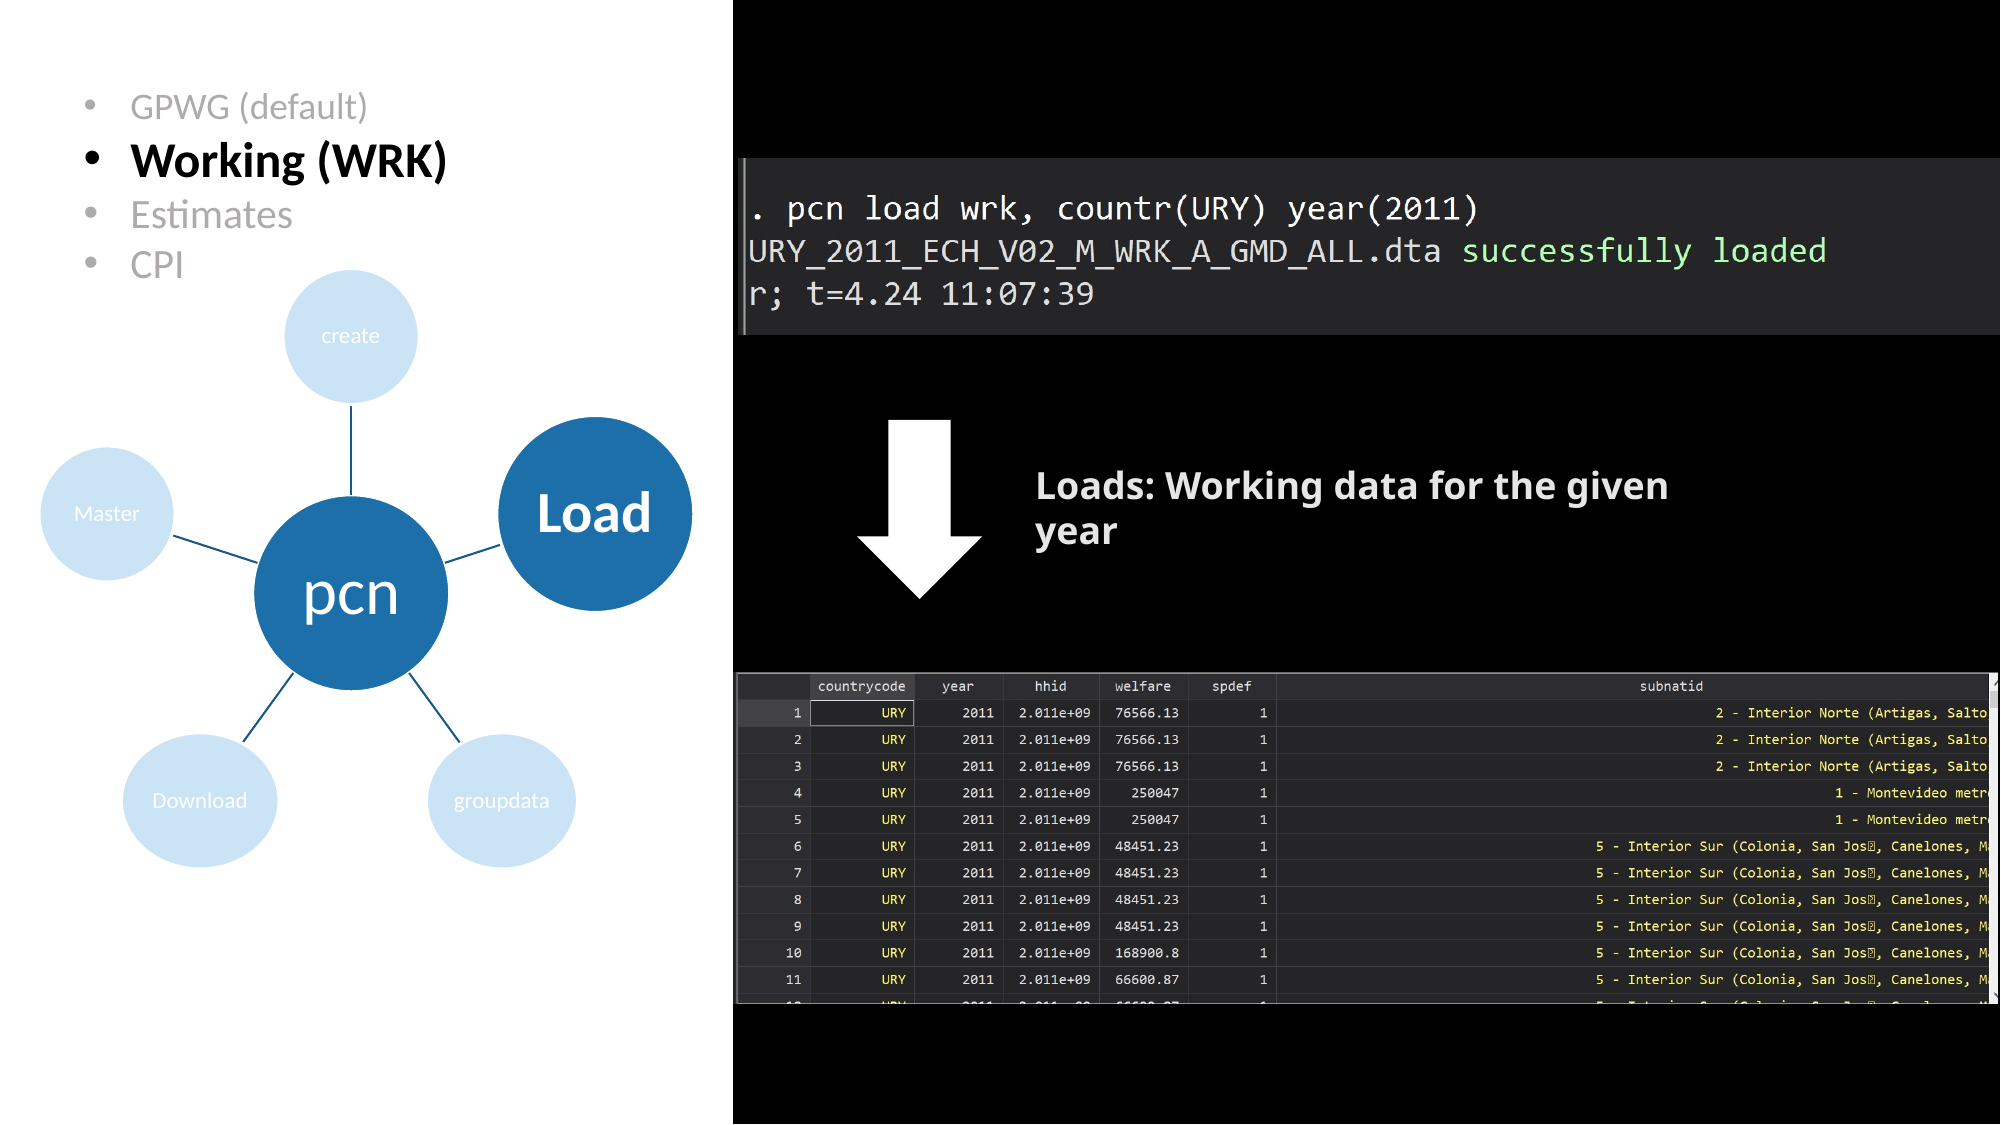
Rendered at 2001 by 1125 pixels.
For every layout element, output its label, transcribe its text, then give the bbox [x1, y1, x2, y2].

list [20, 212, 712, 926]
picture [733, 672, 1998, 1004]
text_box [733, 0, 2000, 1124]
text_box [856, 419, 983, 599]
text_box GPWG (default) Working (WRK) Estimates CPI [68, 74, 586, 212]
text_box Loads: Working data for the given year [1020, 454, 1743, 560]
picture [738, 158, 2000, 335]
